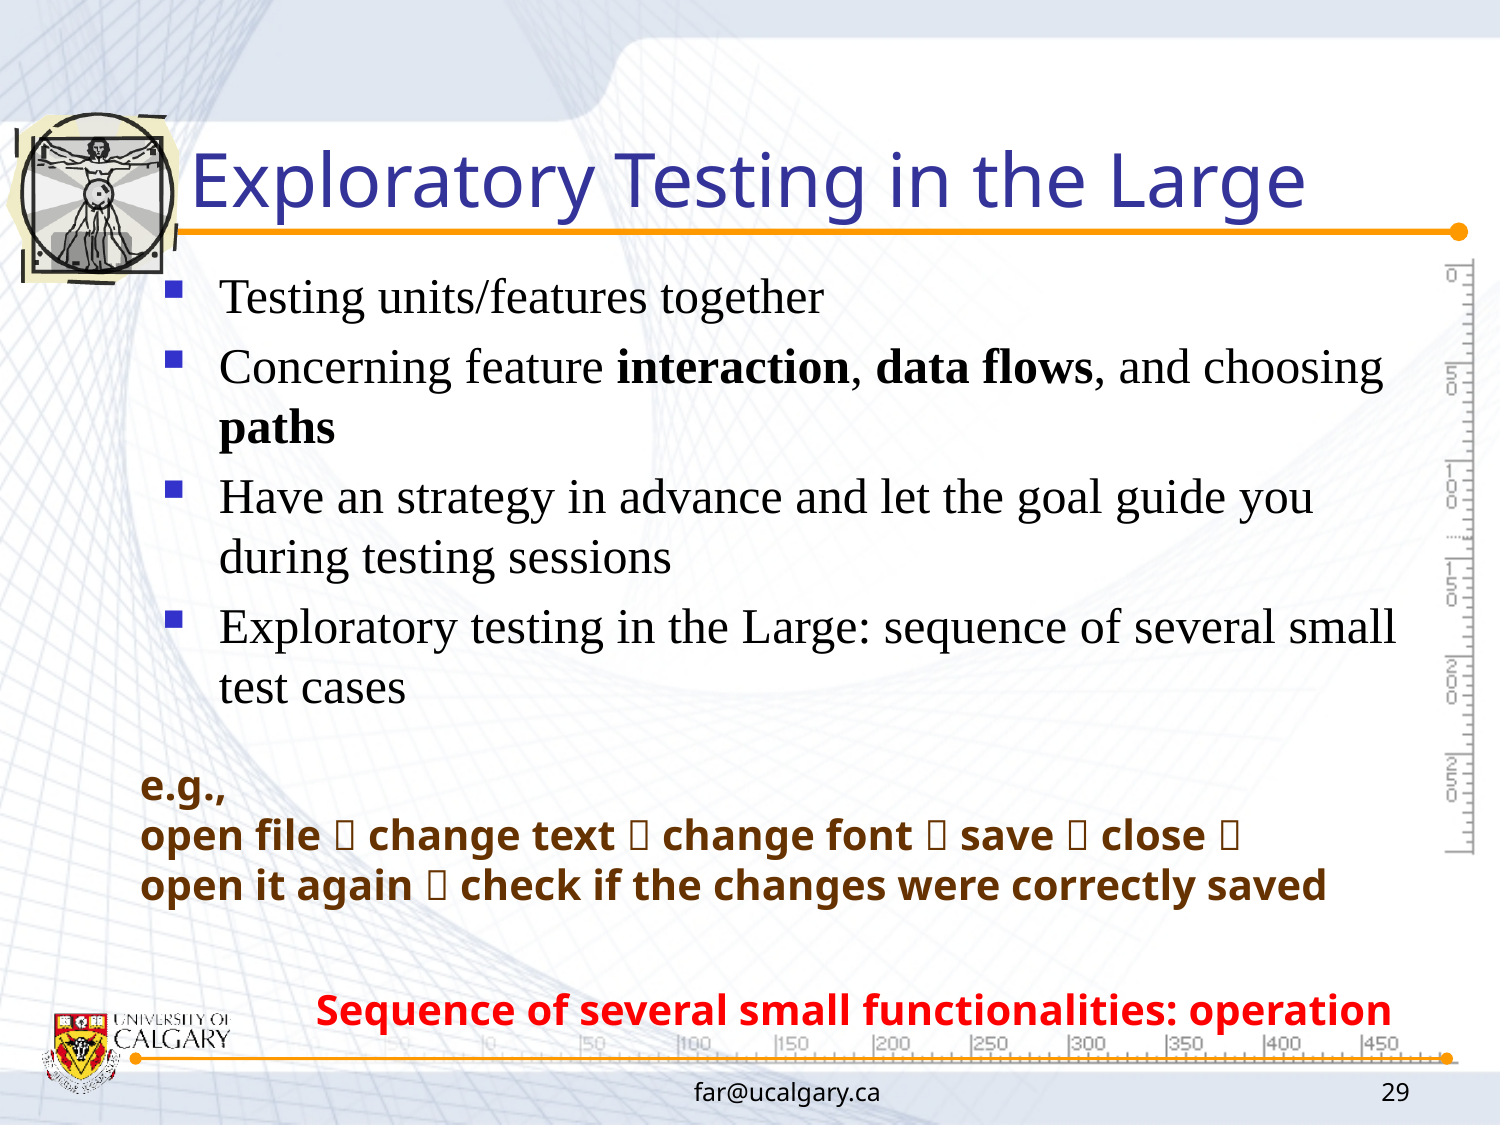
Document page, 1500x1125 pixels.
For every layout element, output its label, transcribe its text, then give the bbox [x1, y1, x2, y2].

title Exploratory Testing in the Large [174, 42, 1468, 231]
text_box Sequence of several small functionalities: operation [301, 975, 1447, 1041]
picture [0, 0, 1500, 1125]
slide_number 29 [1112, 1051, 1426, 1118]
text_box e.g., open file  change text  change font  save  close  open it again  check if the changes were correctly saved [125, 751, 1388, 917]
footer far@ucalgary.ca [549, 1051, 1026, 1118]
list Testing units/features together Concerning feature interaction, data flows, and choosing paths Have an strategy in advance and let the goal guide you during testing sessions Exploratory testing in the Large: sequence of several small test cases [147, 255, 1461, 1000]
